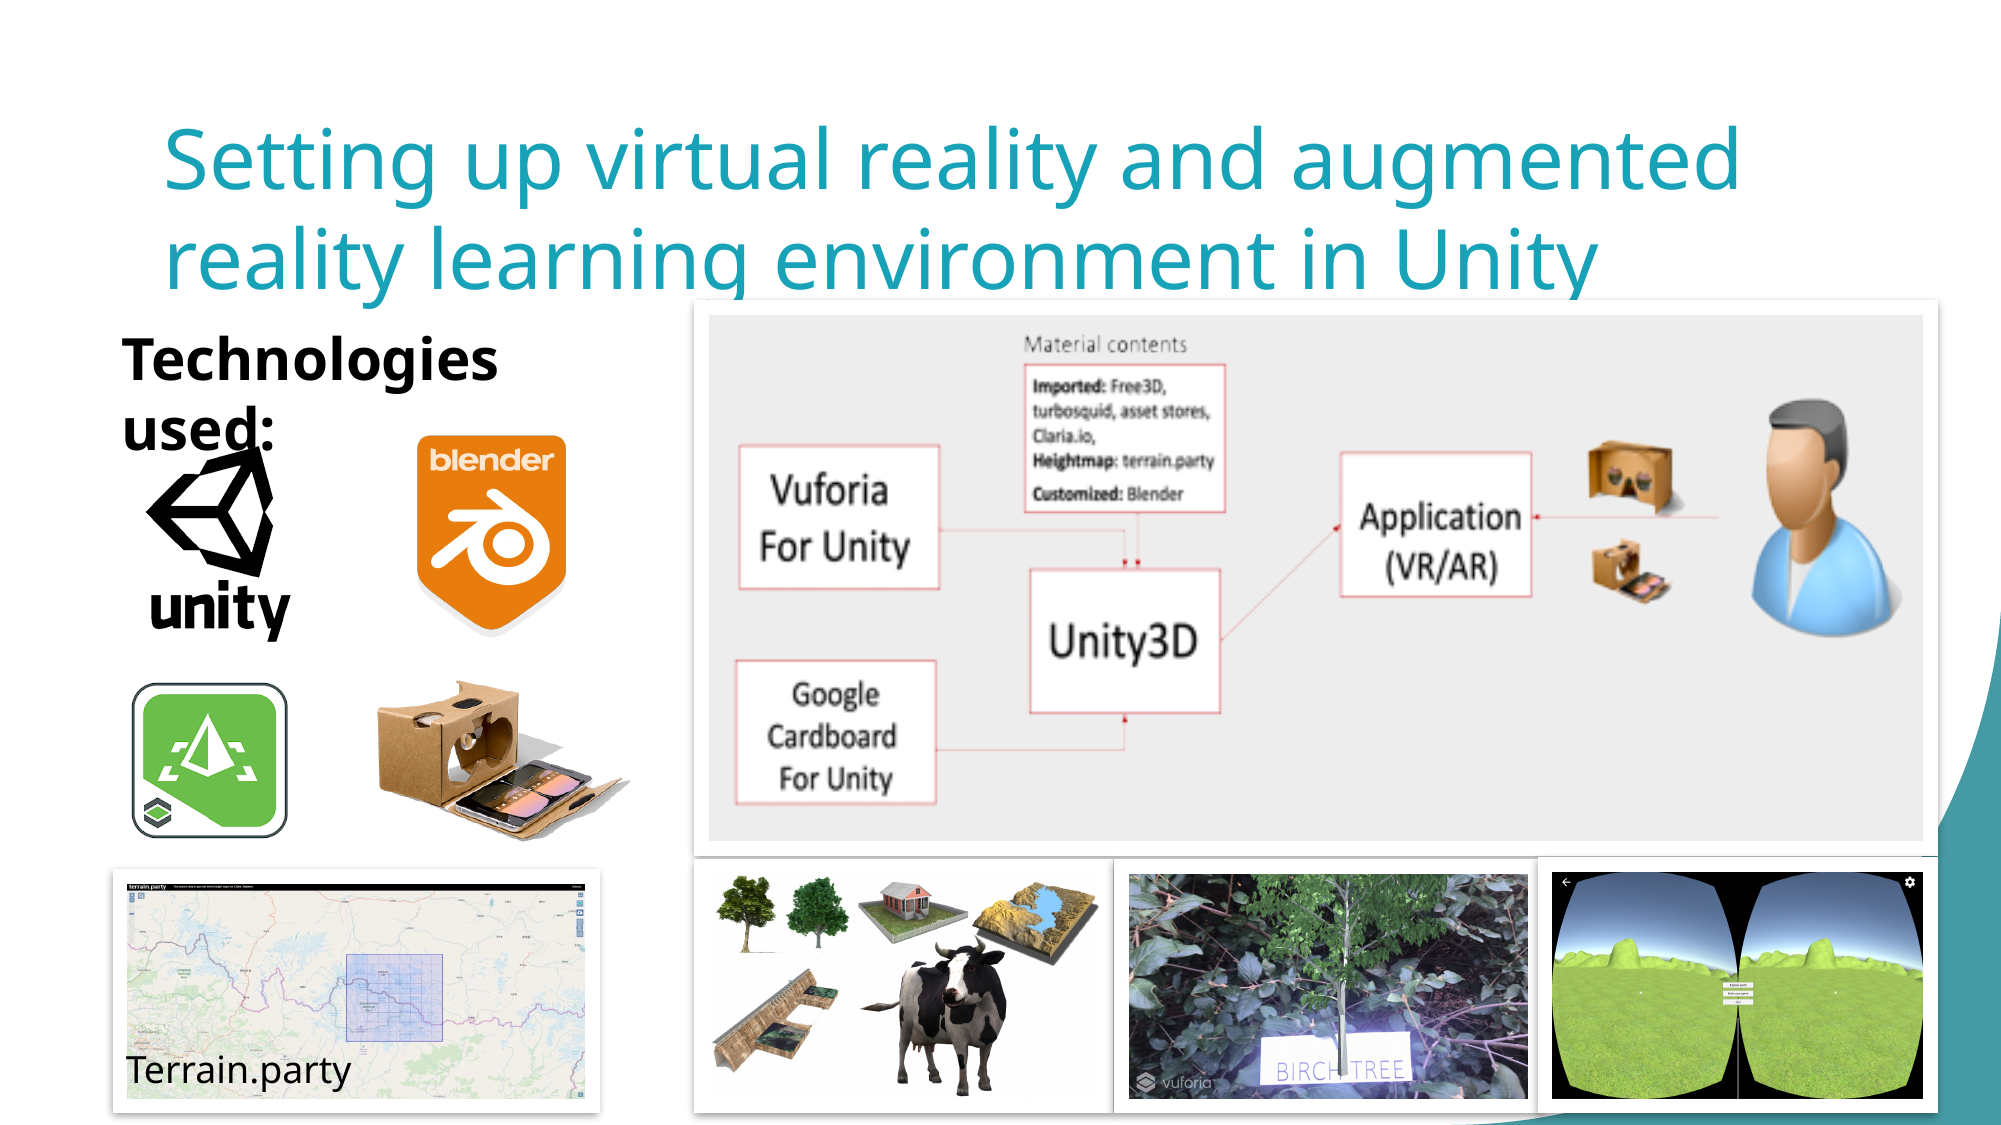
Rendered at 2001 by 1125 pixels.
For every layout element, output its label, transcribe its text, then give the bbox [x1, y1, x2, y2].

picture [120, 314, 1924, 1099]
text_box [121, 883, 586, 1099]
picture [1128, 873, 1529, 1099]
title Setting up virtual reality and augmented reality learning environment in Unity [148, 96, 1775, 315]
picture [120, 446, 316, 642]
text_box Technologies used: [106, 314, 651, 470]
picture [1552, 871, 1924, 1099]
